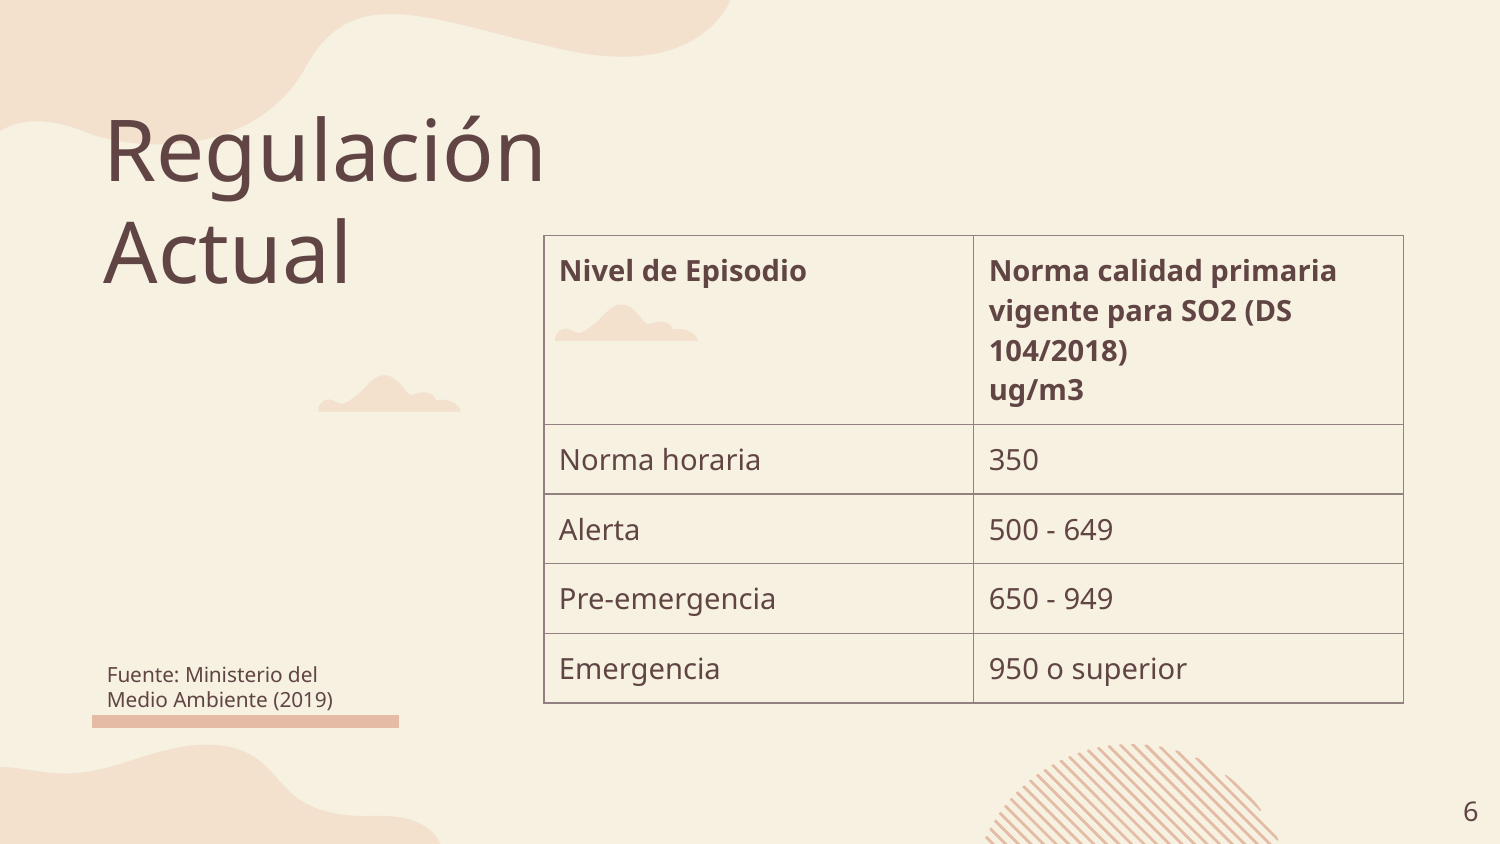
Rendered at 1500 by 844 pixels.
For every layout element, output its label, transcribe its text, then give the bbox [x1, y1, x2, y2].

table_header Nivel de Episodio [545, 236, 973, 424]
text_box Fuente: Ministerio del Medio Ambiente (2019) [91, 646, 400, 721]
table_header Norma calidad primaria vigente para SO2 (DS 104/2018) ug/m3 [974, 236, 1403, 424]
table_cell 500 - 649 [974, 495, 1403, 563]
table_cell Pre-emergencia [545, 564, 973, 633]
table_cell 350 [974, 425, 1403, 493]
slide_number ‹#› [1403, 779, 1494, 844]
table_cell Alerta [545, 495, 973, 563]
table_cell Norma horaria [545, 425, 973, 493]
table_cell Emergencia [545, 634, 973, 702]
table_cell 650 - 949 [974, 564, 1403, 633]
table_cell 950 o superior [974, 634, 1403, 702]
title Regulación Actual [88, 80, 651, 328]
